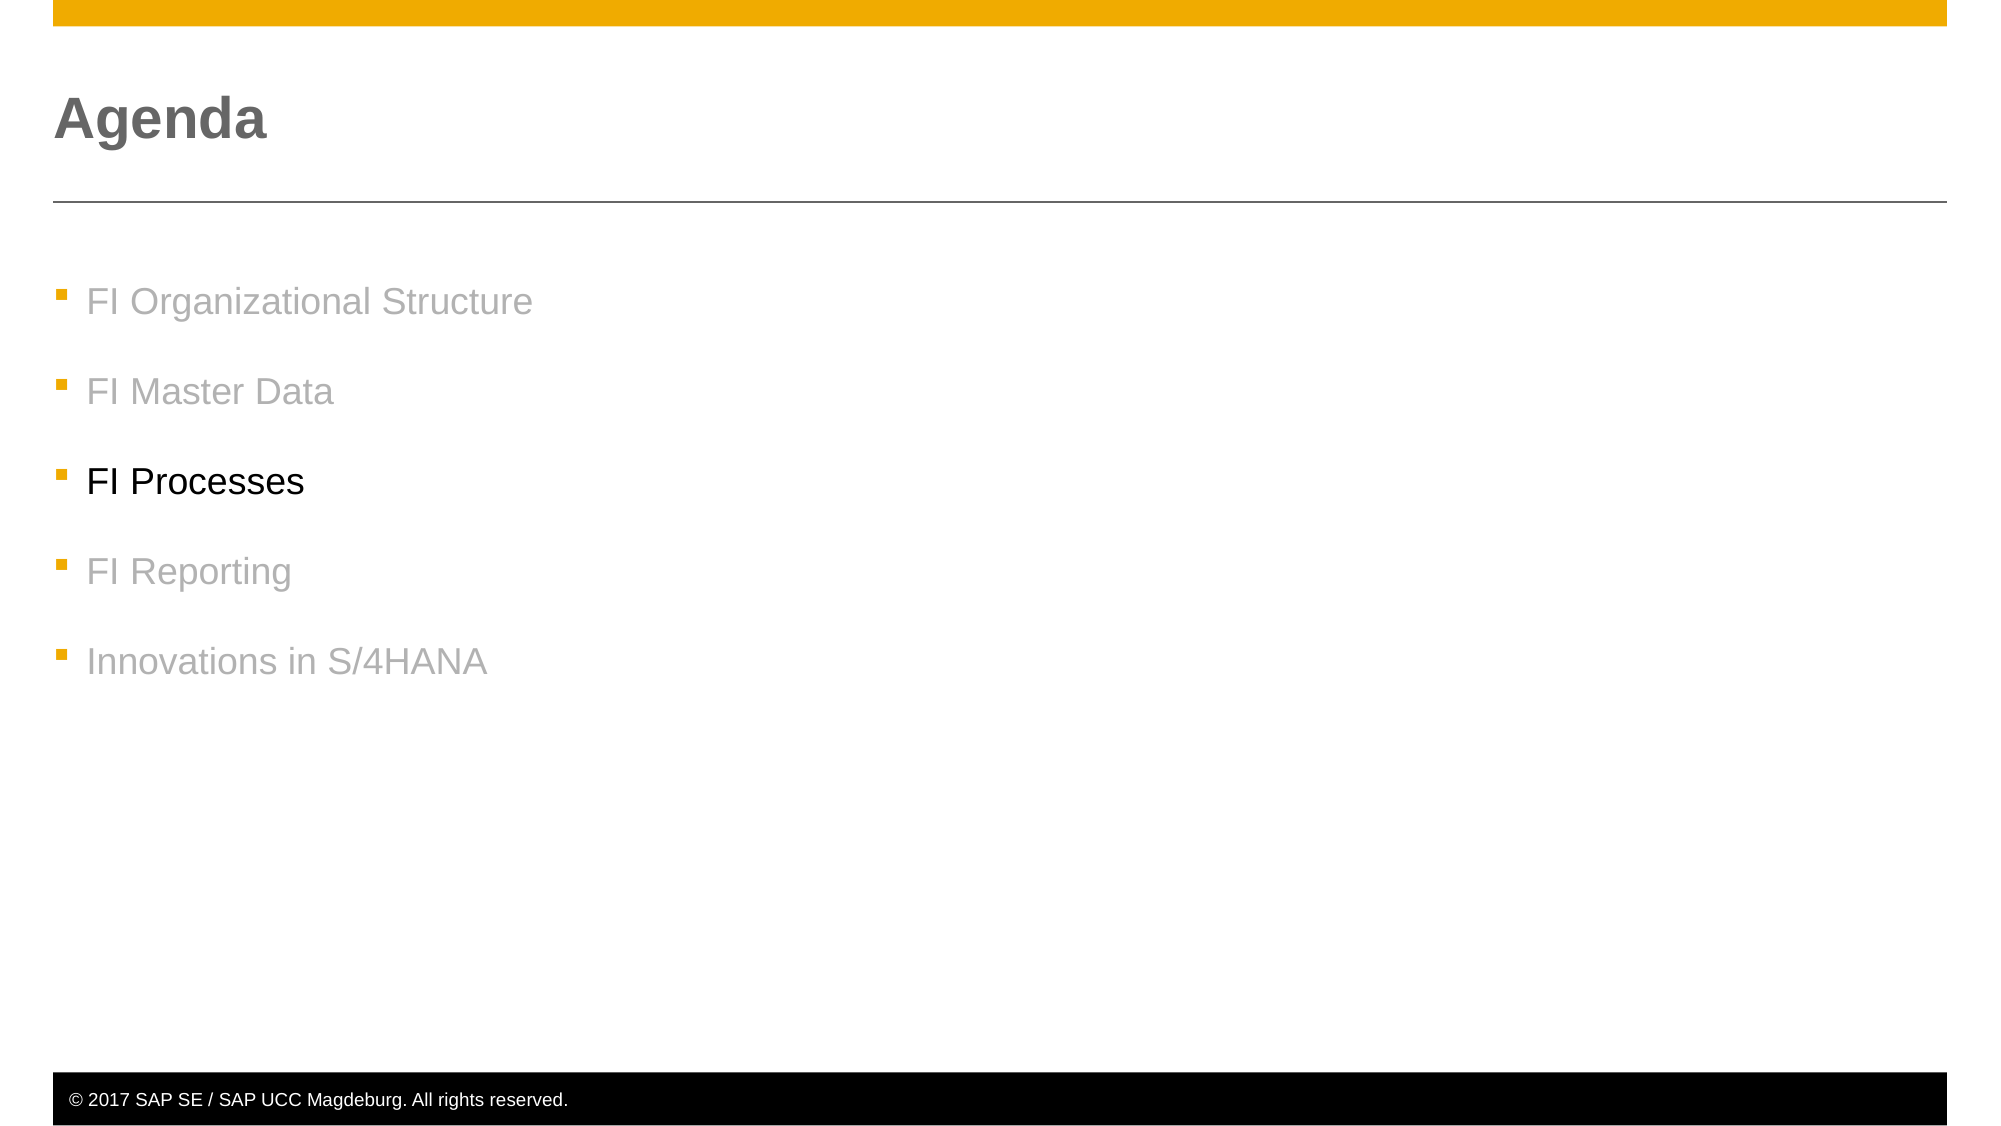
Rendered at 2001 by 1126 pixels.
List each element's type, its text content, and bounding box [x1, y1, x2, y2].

list FI Organizational Structure FI Master Data FI Processes FI Reporting Innovations in S/4HANA [53, 277, 1947, 998]
title Agenda [53, 53, 1947, 178]
